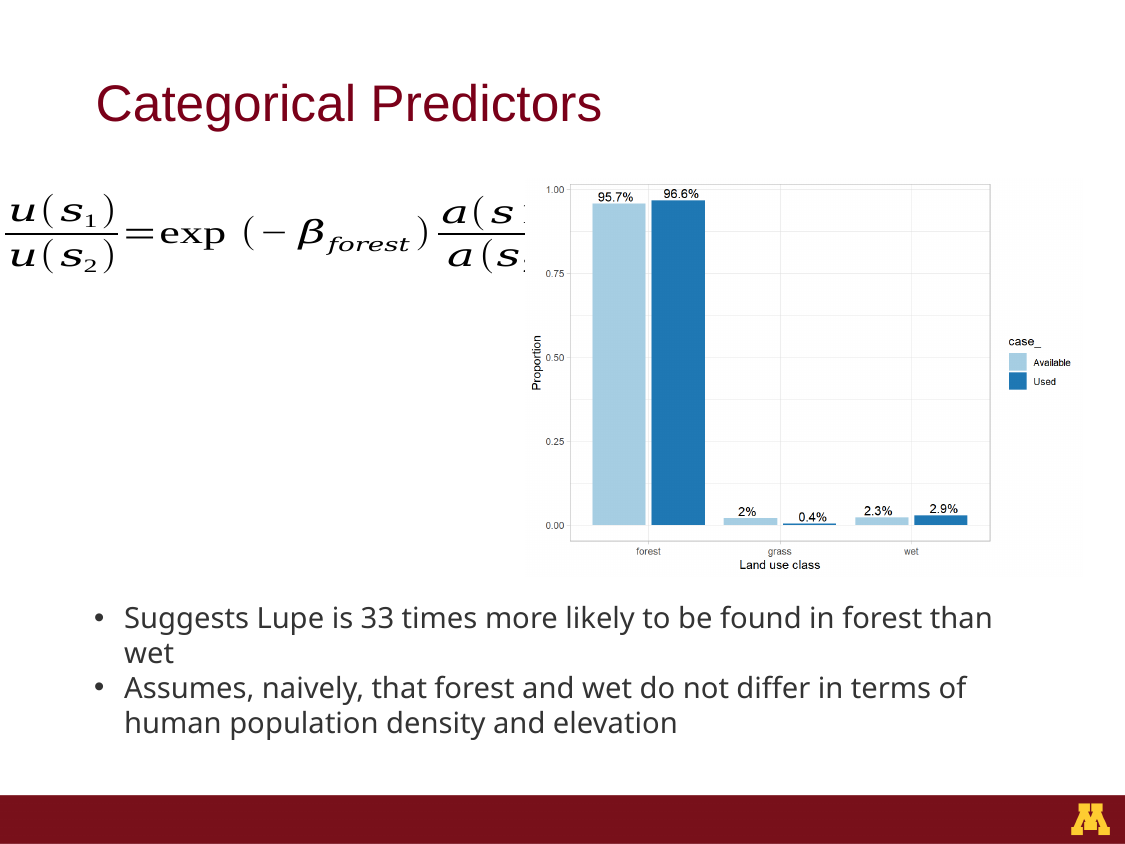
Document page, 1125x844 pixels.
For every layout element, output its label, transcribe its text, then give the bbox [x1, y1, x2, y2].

title Categorical Predictors [84, 47, 1041, 154]
picture [524, 178, 1083, 578]
picture [0, 795, 1125, 844]
text_box Suggests Lupe is 33 times more likely to be found in forest than wet Assumes, naively, that forest and wet do not differ in terms of human population density and elevation [62, 592, 1025, 747]
